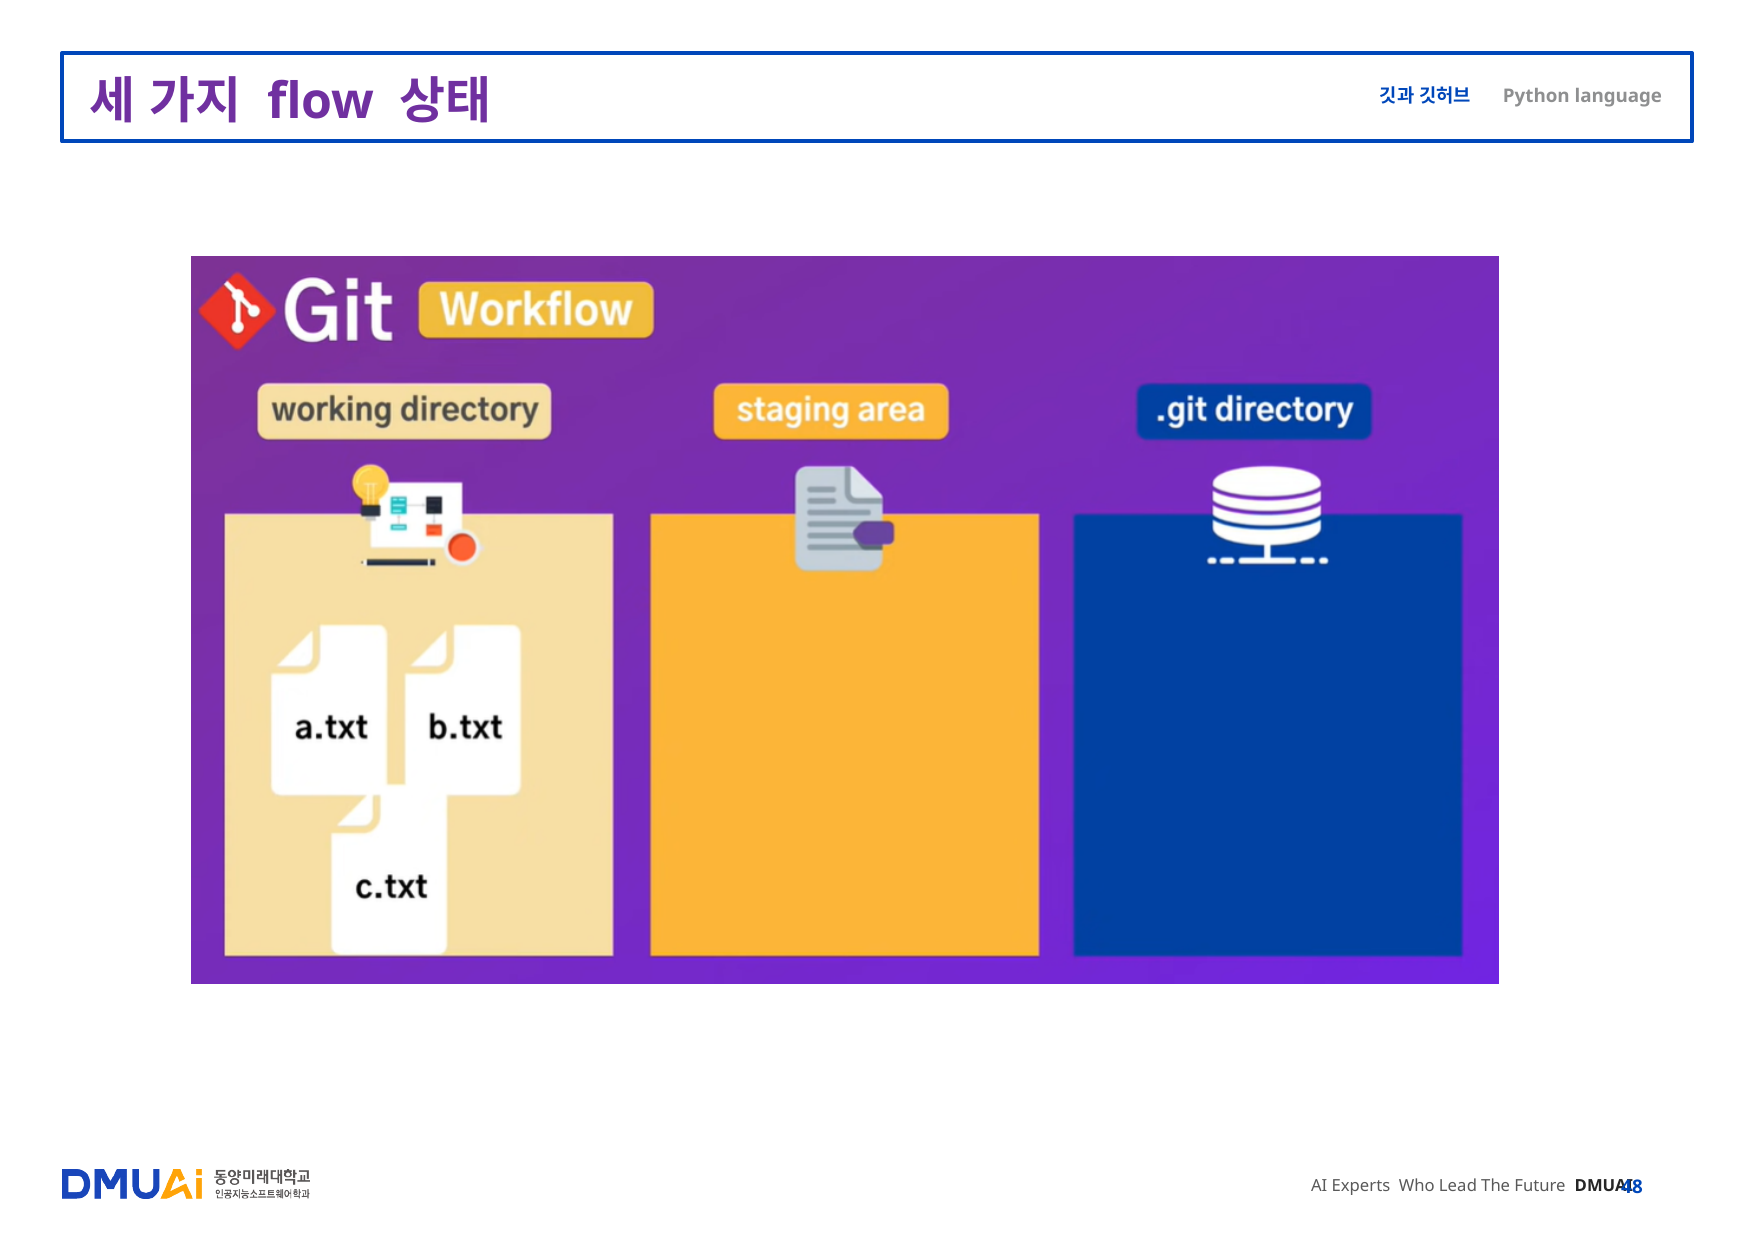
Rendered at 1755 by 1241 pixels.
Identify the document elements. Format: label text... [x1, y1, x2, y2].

title 세 가지 flow 상태 [72, 69, 1586, 128]
picture [62, 1169, 310, 1199]
picture [191, 256, 1499, 985]
